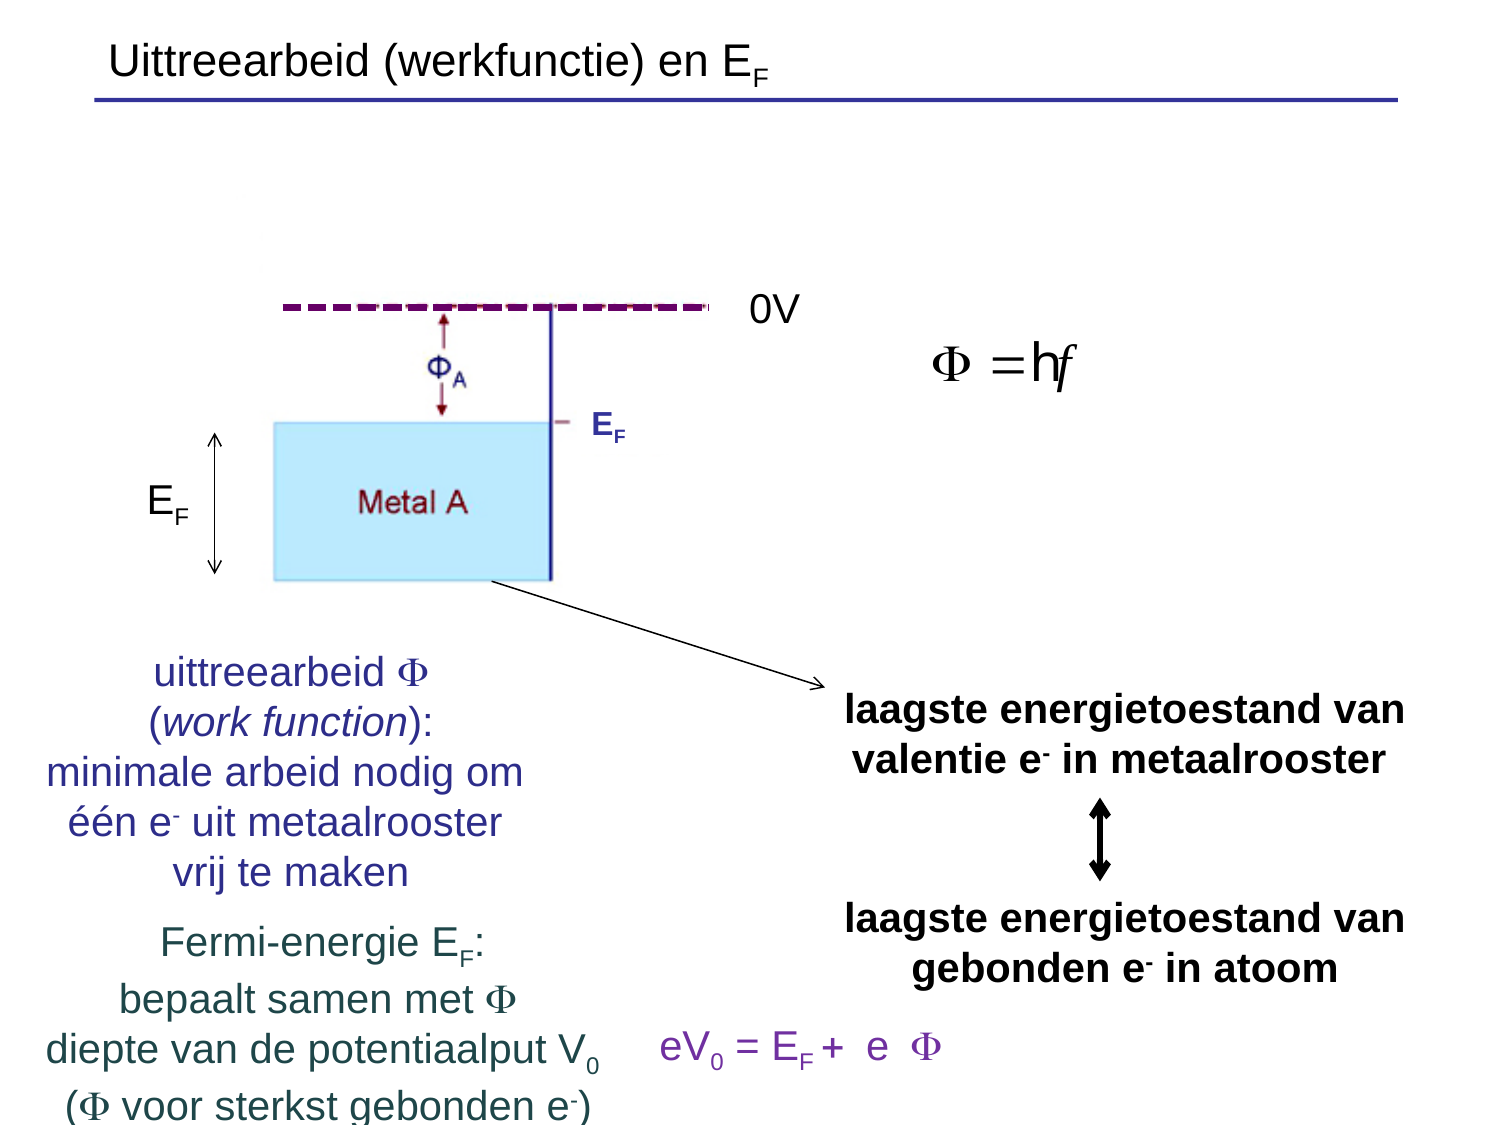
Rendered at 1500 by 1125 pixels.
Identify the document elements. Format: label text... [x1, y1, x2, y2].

text_box laagste energietoestand van valentie e- in metaalrooster [1355, 674, 1500, 790]
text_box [491, 581, 826, 688]
text_box laagste energietoestand van gebonden e- in atoom [1355, 883, 1500, 999]
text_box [174, 184, 1351, 1125]
text_box Fermi-energie EF: bepaalt samen met F diepte van de potentiaalput V0 (F voor sterkst gebonden e-) [24, 907, 169, 1125]
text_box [131, 432, 243, 575]
text_box uittreearbeid F (work function): minimale arbeid nodig om één e- uit metaalrooster vrij te maken [31, 637, 169, 903]
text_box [924, 337, 1095, 399]
text_box Uittreearbeid (werkfunctie) en EF [93, 11, 1411, 112]
